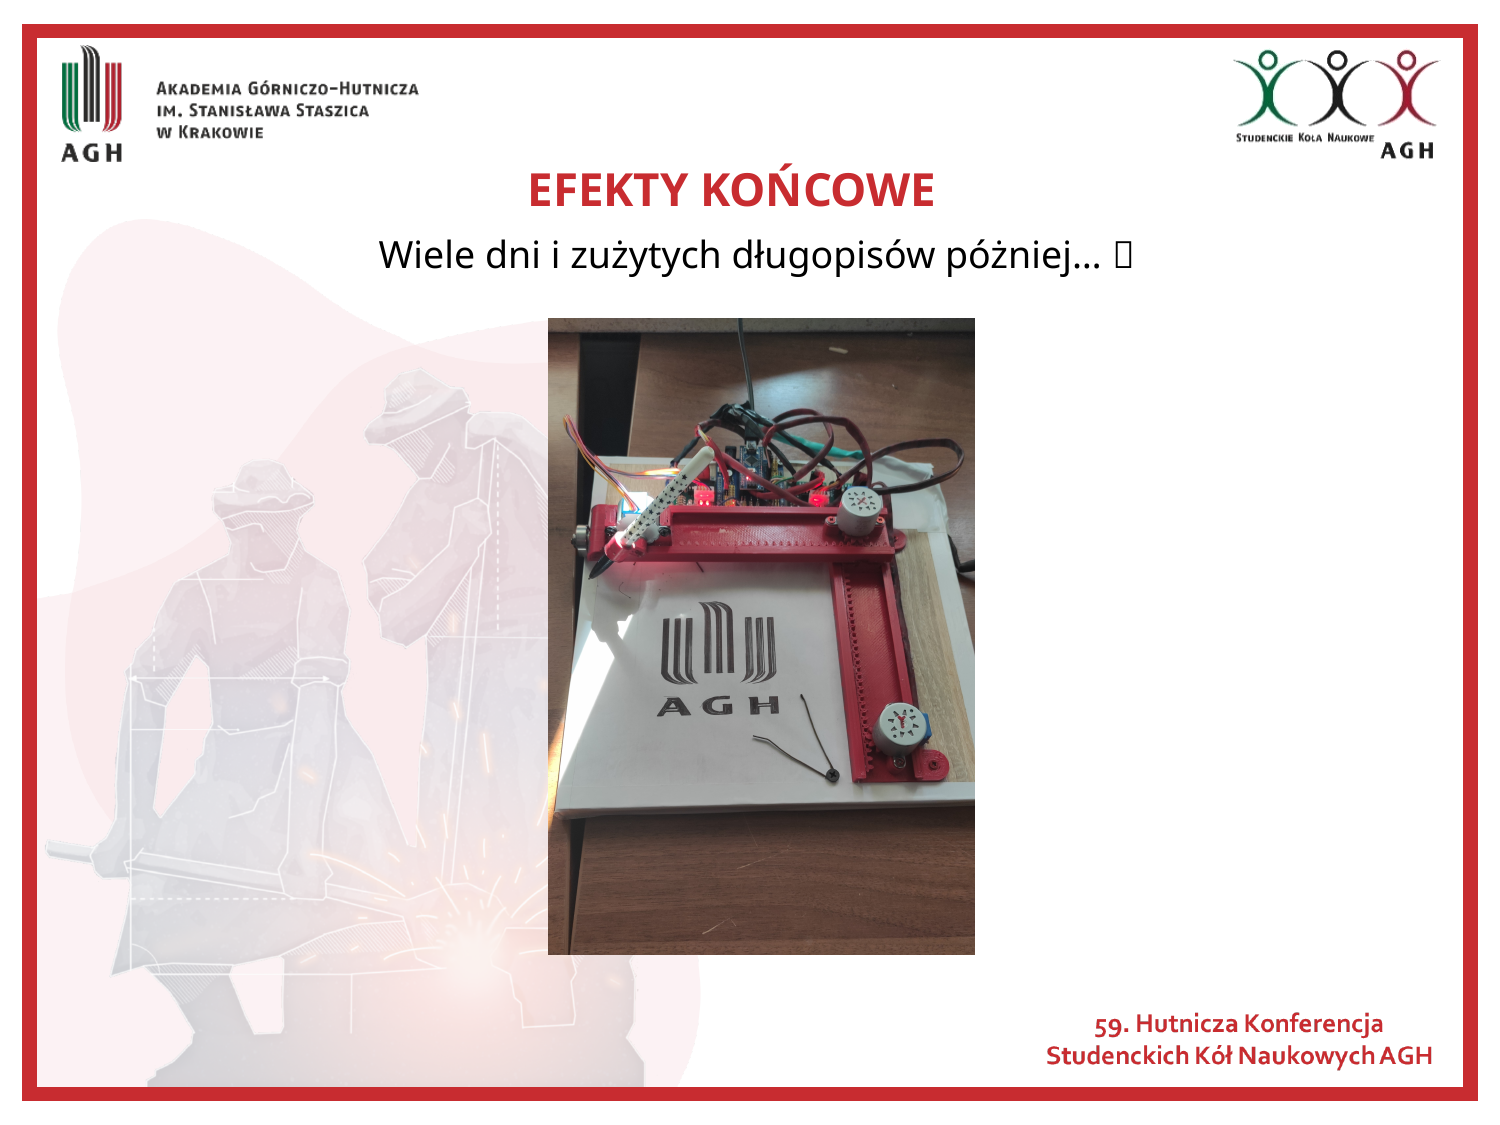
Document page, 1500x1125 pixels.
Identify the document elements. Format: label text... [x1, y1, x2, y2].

title Efekty końcowe [112, 153, 1353, 224]
list Wiele dni i zużytych długopisów póżniej…  [113, 223, 1400, 858]
picture [1021, 998, 1457, 1087]
picture [61, 45, 419, 162]
picture [547, 318, 976, 956]
picture [1218, 45, 1455, 169]
